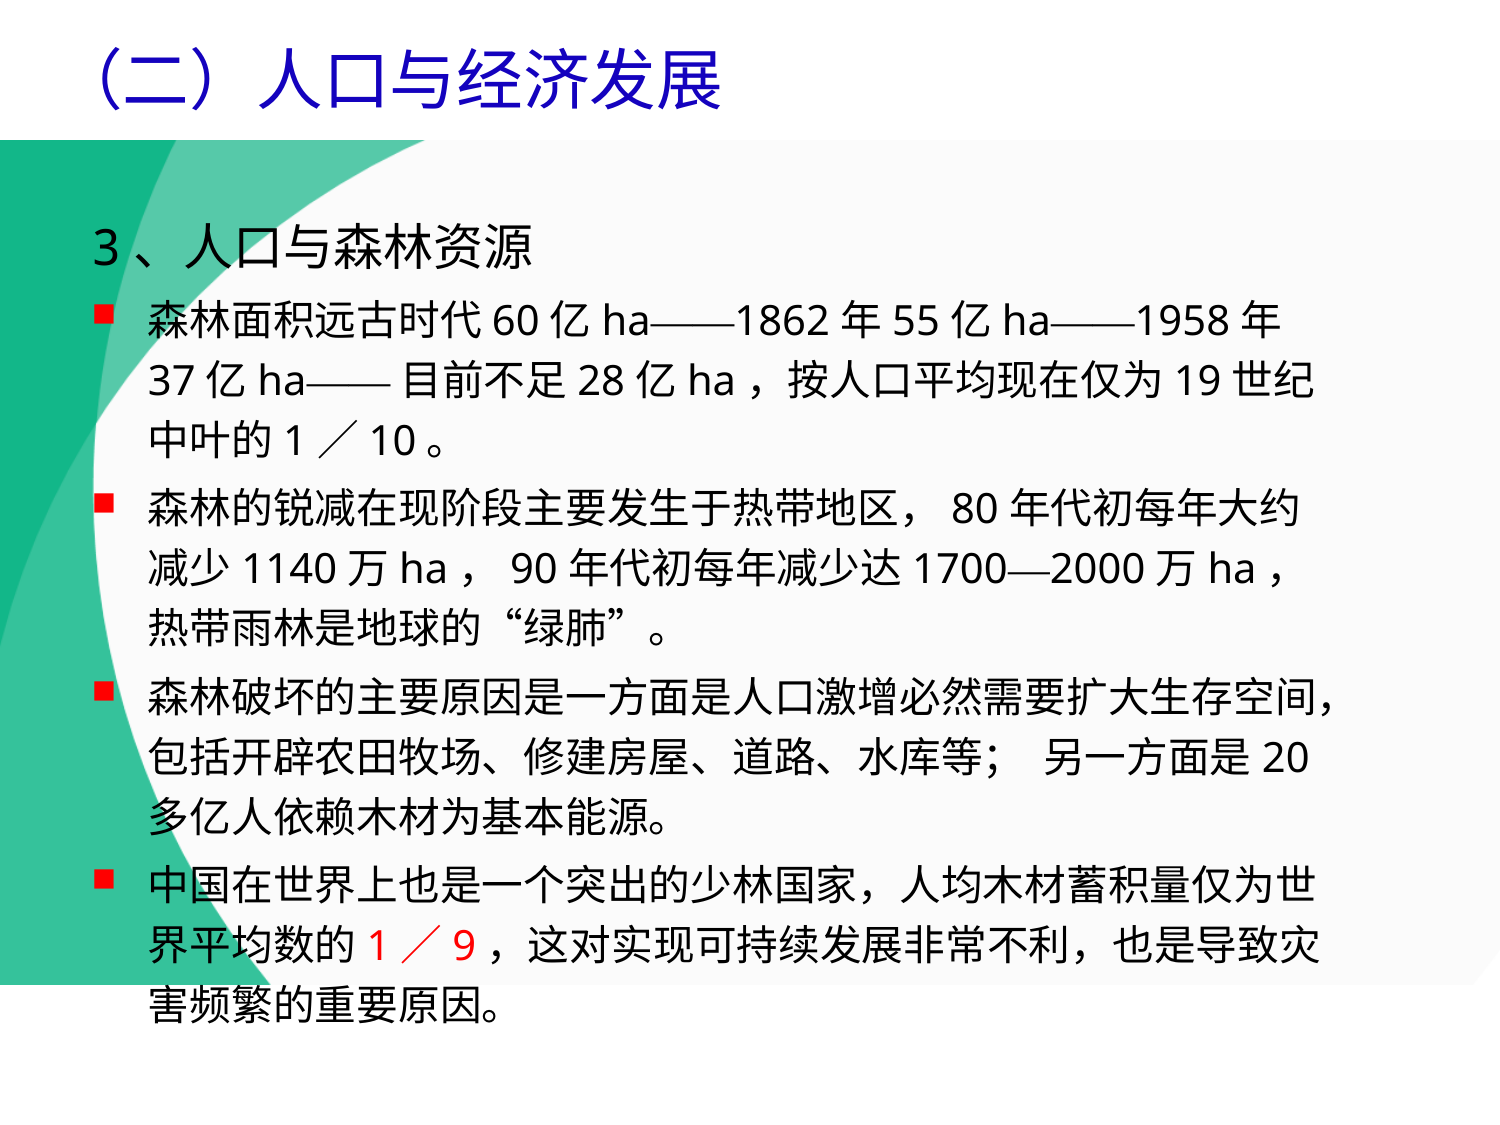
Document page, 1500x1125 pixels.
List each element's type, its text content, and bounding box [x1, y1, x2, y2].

picture [0, 140, 1500, 985]
text_box 3、人口与森林资源 森林面积远古时代60亿ha——1862年55亿ha——1958年37亿ha——目前不足28亿ha，按人口平均现在仅为19世纪中叶的1／10。 森林的锐减在现阶段主要发生于热带地区，80年代初每年大约减少1140万ha，90年代初每年减少达1700—2000万ha，热带雨林是地球的“绿肺”。 森林破坏的主要原因是一方面是人口激增必然需要扩大生存空间，包括开辟农田牧场、修建房屋、道路、水库等； 另一方面是20多亿人依赖木材为基本能源。 中国在世界上也是一个突出的少林国家，人均木材蓄积量仅为世界平均数的1／9，这对实现可持续发展非常不利，也是导致灾害频繁的重要原因。 [76, 985, 1352, 1059]
text_box （二）人口与经济发展 [41, 30, 1471, 140]
